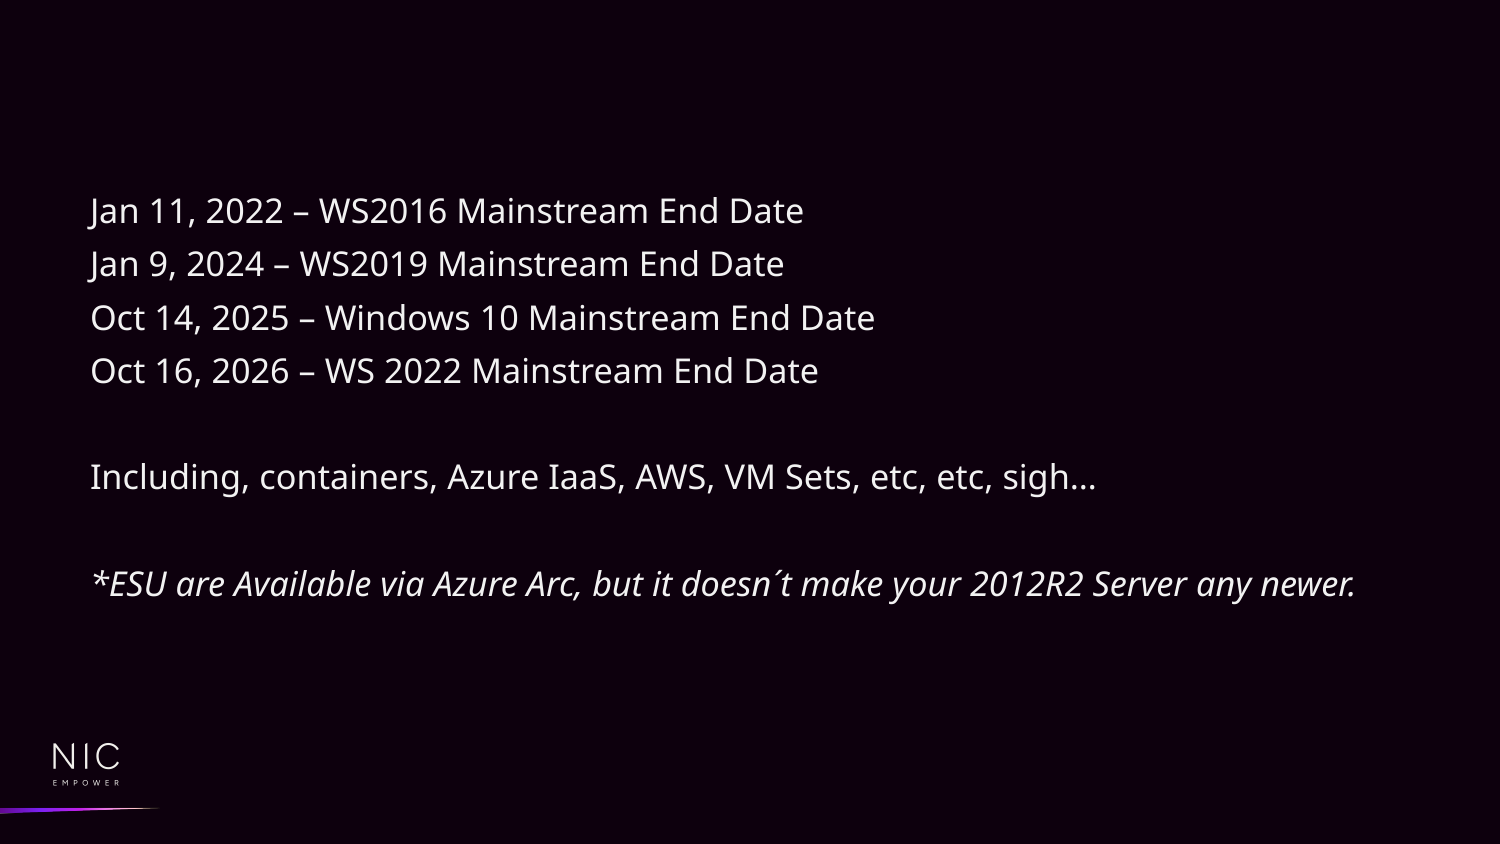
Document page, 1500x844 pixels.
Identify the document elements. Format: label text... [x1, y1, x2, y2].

list Jan 11, 2022 – WS2016 Mainstream End Date Jan 9, 2024 – WS2019 Mainstream End Date Oct 14, 2025 – Windows 10 Mainstream End Date Oct 16, 2026 – WS 2022 Mainstream End Date Including, containers, Azure IaaS, AWS, VM Sets, etc, etc, sigh… *ESU are Available via Azure Arc, but it doesn´t make your 2012R2 Server any newer. [75, 179, 1425, 617]
picture [0, 740, 160, 816]
